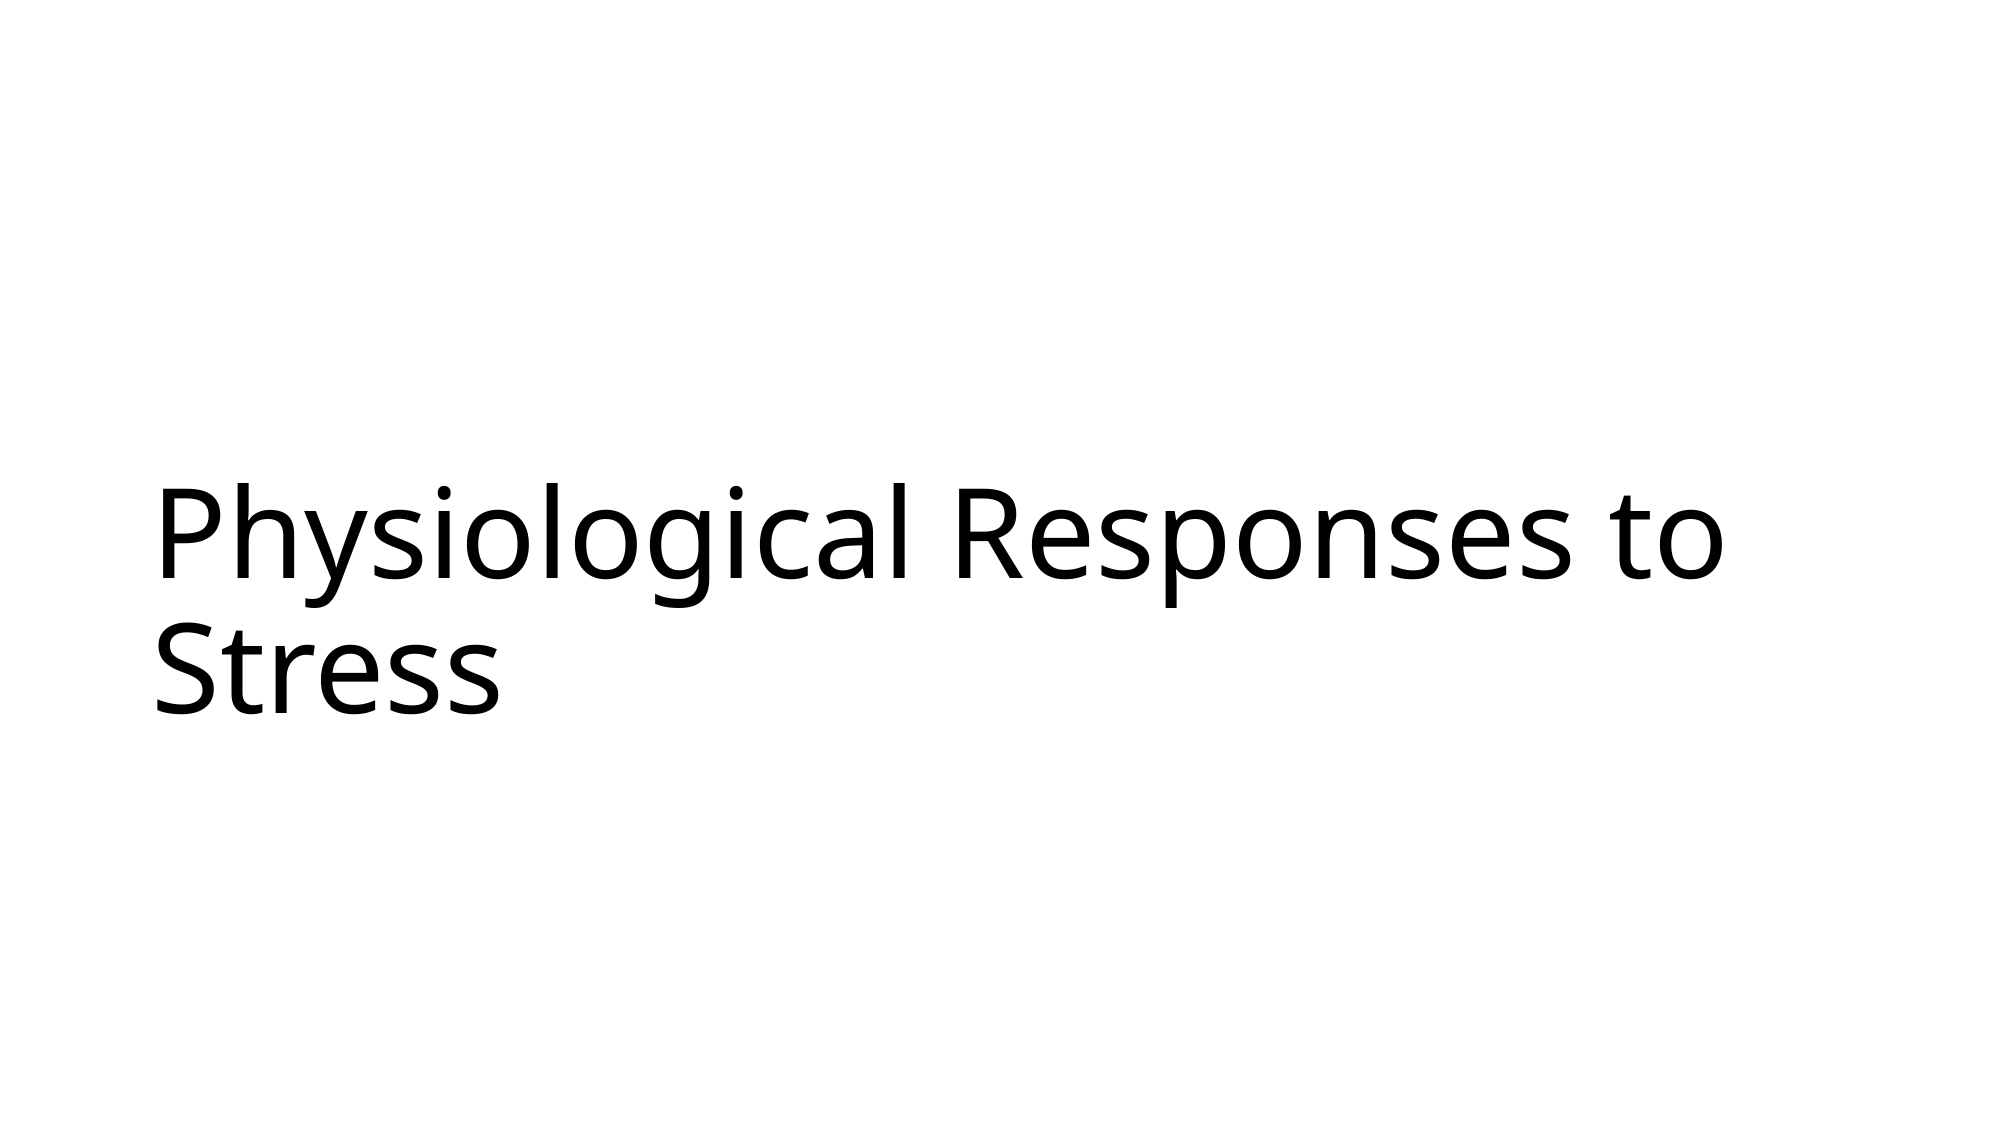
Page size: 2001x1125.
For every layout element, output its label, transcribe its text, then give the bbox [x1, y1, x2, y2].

title Physiological Responses to Stress [136, 280, 1862, 749]
